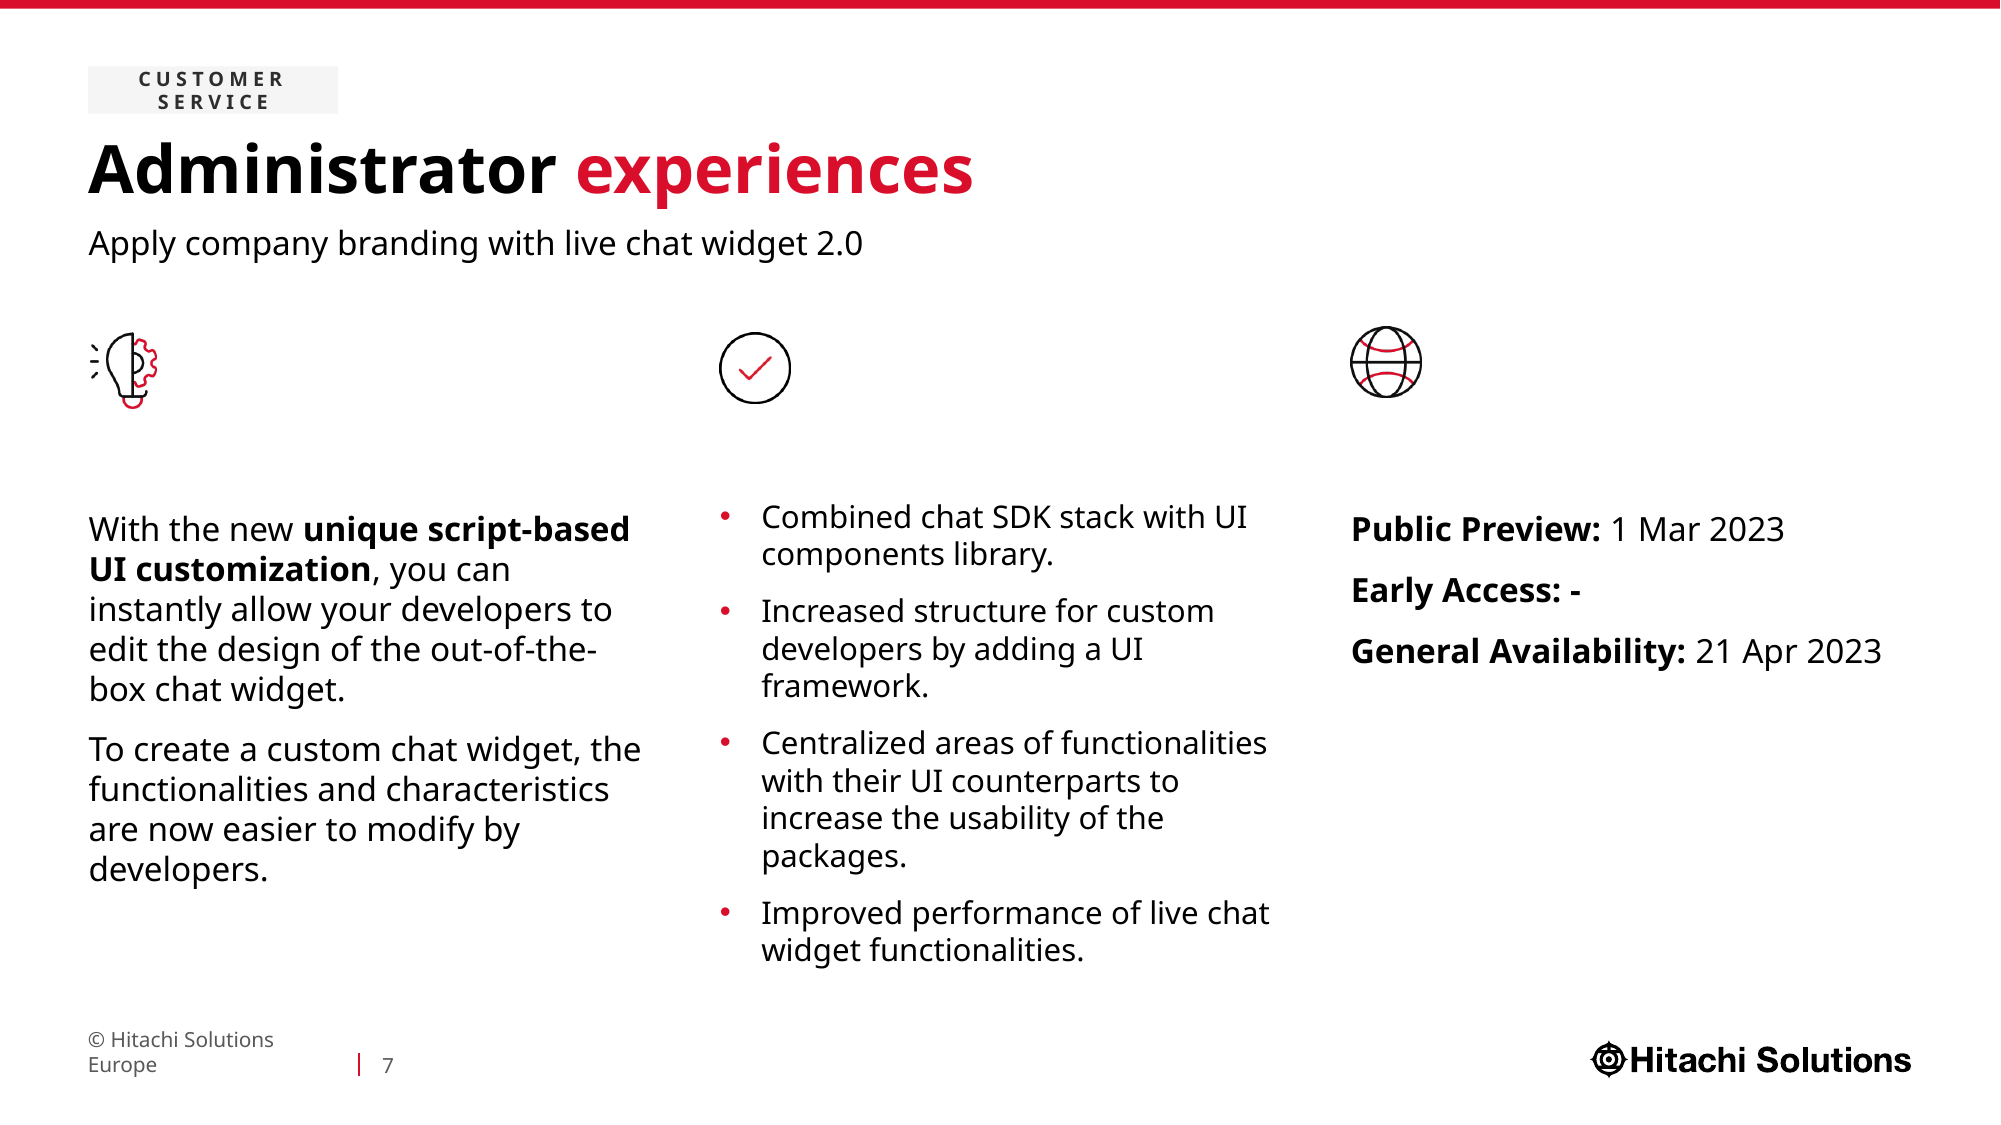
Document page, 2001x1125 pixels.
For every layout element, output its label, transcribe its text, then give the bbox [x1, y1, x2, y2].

picture [90, 332, 157, 409]
list Public Preview: 1 Mar 2023 Early Access: - General Availability: 21 Apr 2023 [1350, 326, 1912, 971]
list Combined chat SDK stack with UI components library. Increased structure for custom developers by adding a UI framework. Centralized areas of functionalities with their UI counterparts to increase the usability of the packages. Improved performance of live chat widget functionalities. [719, 326, 1281, 971]
title Administrator experiences [88, 136, 1912, 196]
list Customer service [88, 66, 339, 114]
picture [719, 332, 791, 404]
picture [1350, 326, 1422, 398]
list Apply company branding with live chat widget 2.0 [88, 221, 1912, 264]
list With the new unique script-based UI customization, you can instantly allow your developers to edit the design of the out-of-the-box chat widget. To create a custom chat widget, the functionalities and characteristics are now easier to modify by developers. [88, 326, 650, 971]
